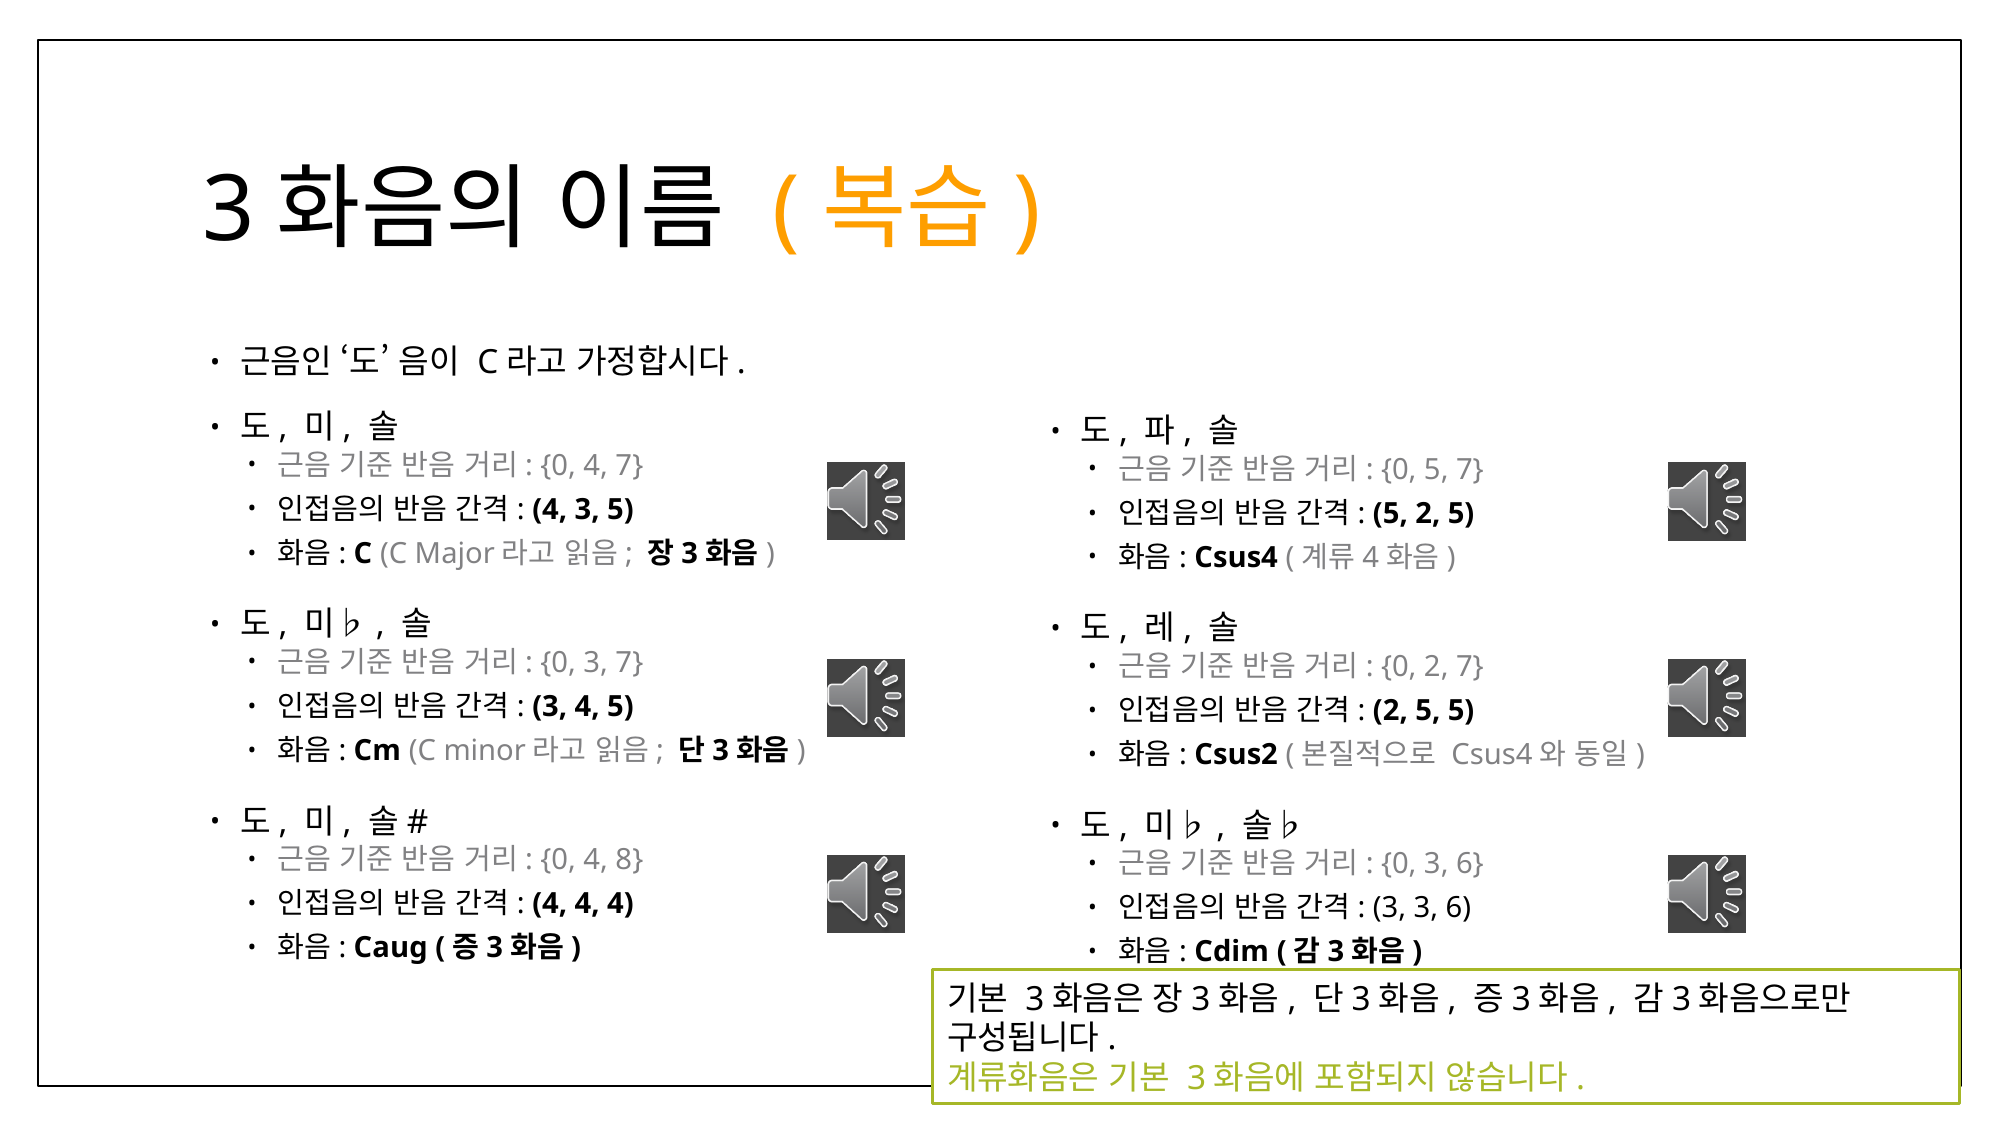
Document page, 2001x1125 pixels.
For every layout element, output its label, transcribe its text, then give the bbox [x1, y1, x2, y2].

text_box 기본 3화음은 장3화음, 단3화음, 증3화음, 감3화음으로만 구성됩니다. 계류화음은 기본 3화음에 포함되지 않습니다. [931, 968, 1961, 1105]
title 3화음의 이름 (복습) [187, 99, 1808, 323]
list 근음인 ‘도’ 음이 C라고 가정합시다. 도, 미, 솔 근음 기준 반음 거리: {0, 4, 7} 인접음의 반음 간격: (4, 3, 5) 화음: C (C Major라고 읽음; 장3화음) 도, 미♭, 솔 근음 기준 반음 거리: {0, 3, 7} 인접음의 반음 간격: (3, 4, 5) 화음: Cm (C minor라고 읽음; 단3화음) 도, 미, 솔# 근음 기준 반음 거리: {0, 4, 8} 인접음의 반음 간격: (4, 4, 4) 화음: Caug (증3화음) [187, 337, 968, 998]
list 도, 파, 솔 근음 기준 반음 거리: {0, 5, 7} 인접음의 반음 간격: (5, 2, 5) 화음: Csus4 (계류4화음) 도, 레, 솔 근음 기준 반음 거리: {0, 2, 7} 인접음의 반음 간격: (2, 5, 5) 화음: Csus2 (본질적으로 Csus4와 동일) 도, 미♭, 솔♭ 근음 기준 반음 거리: {0, 3, 6} 인접음의 반음 간격: (3, 3, 6) 화음: Cdim (감3화음) [1028, 337, 1809, 968]
picture [1666, 657, 1748, 739]
picture [825, 657, 907, 739]
picture [1666, 853, 1748, 935]
picture [825, 461, 907, 542]
picture [825, 853, 907, 935]
picture [1666, 461, 1748, 542]
